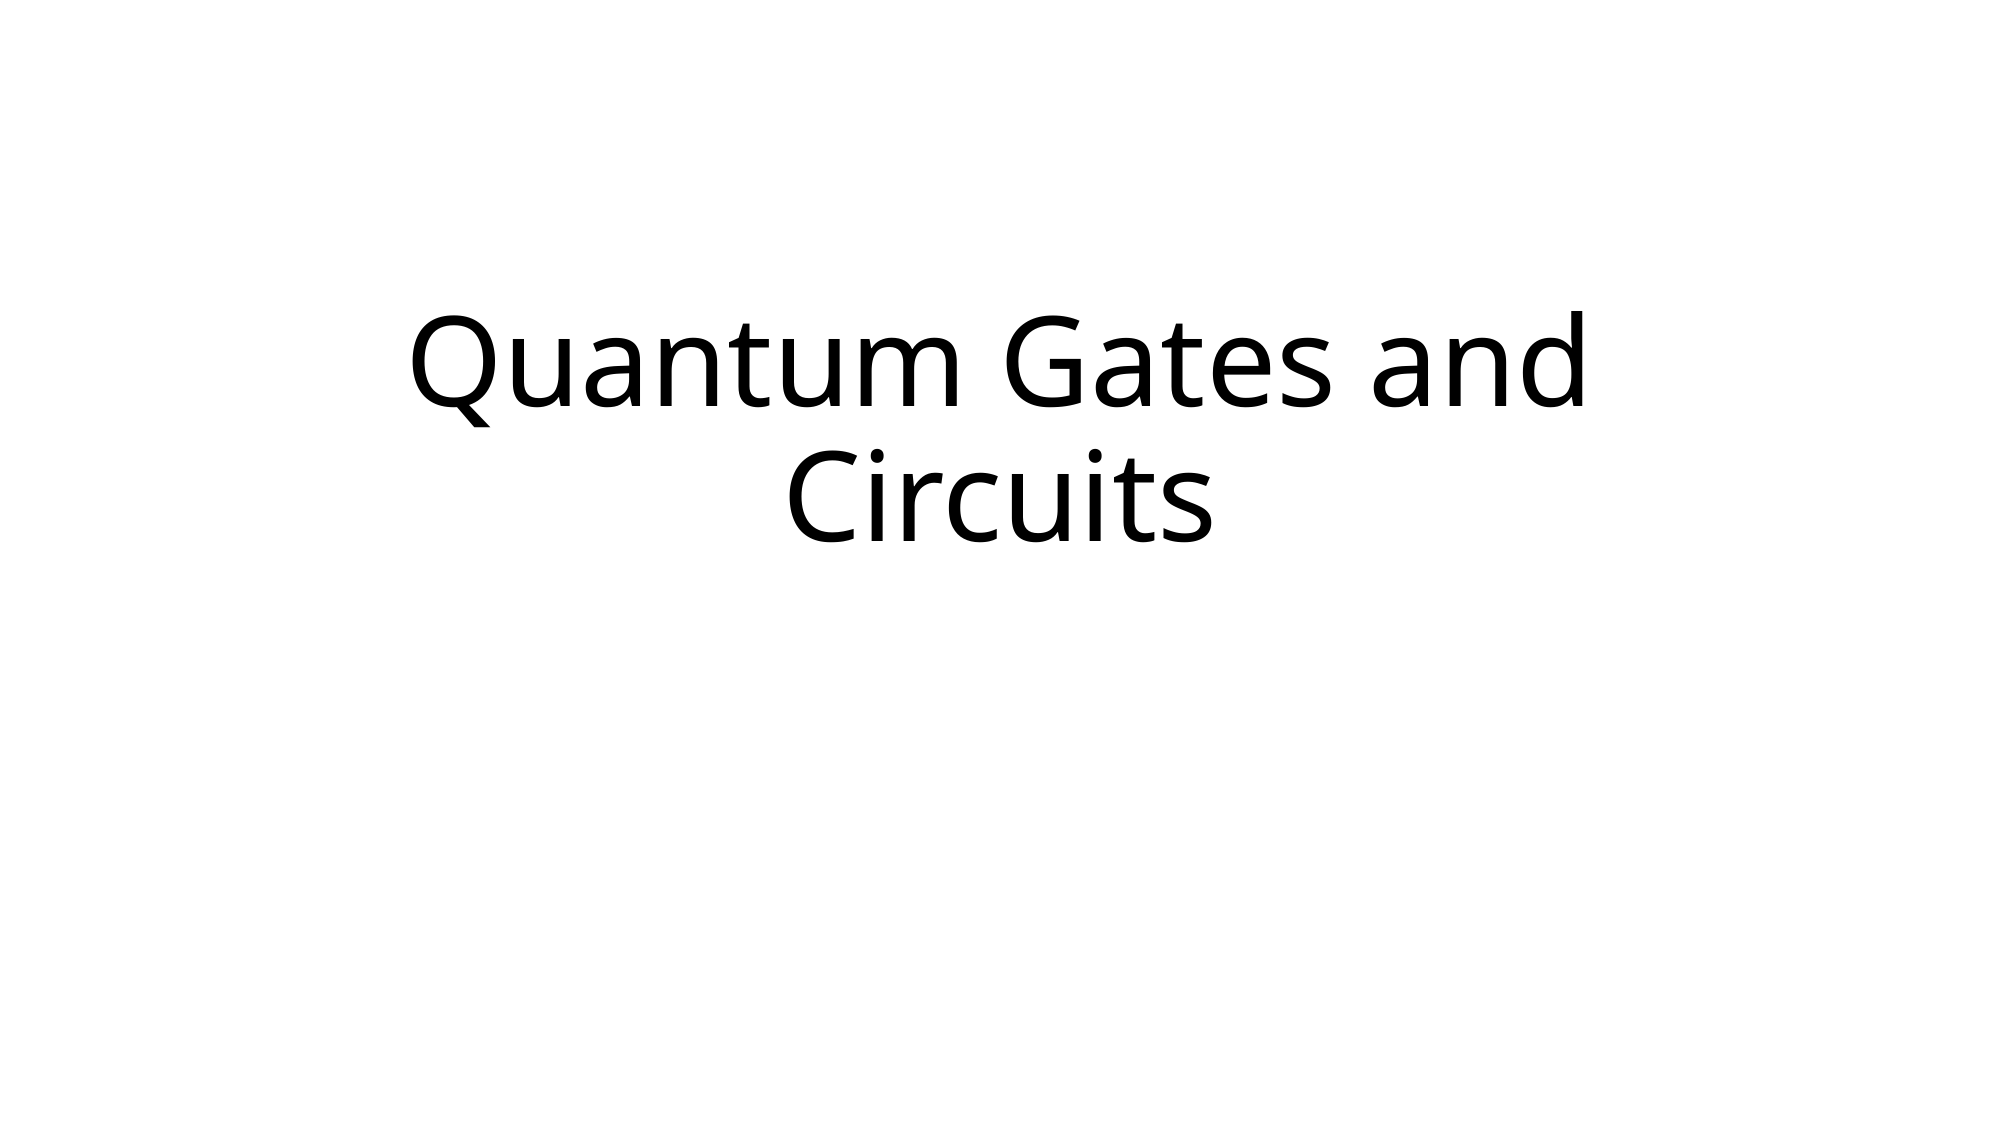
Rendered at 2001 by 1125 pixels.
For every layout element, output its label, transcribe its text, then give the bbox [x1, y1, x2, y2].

title Quantum Gates and Circuits [249, 184, 1750, 576]
